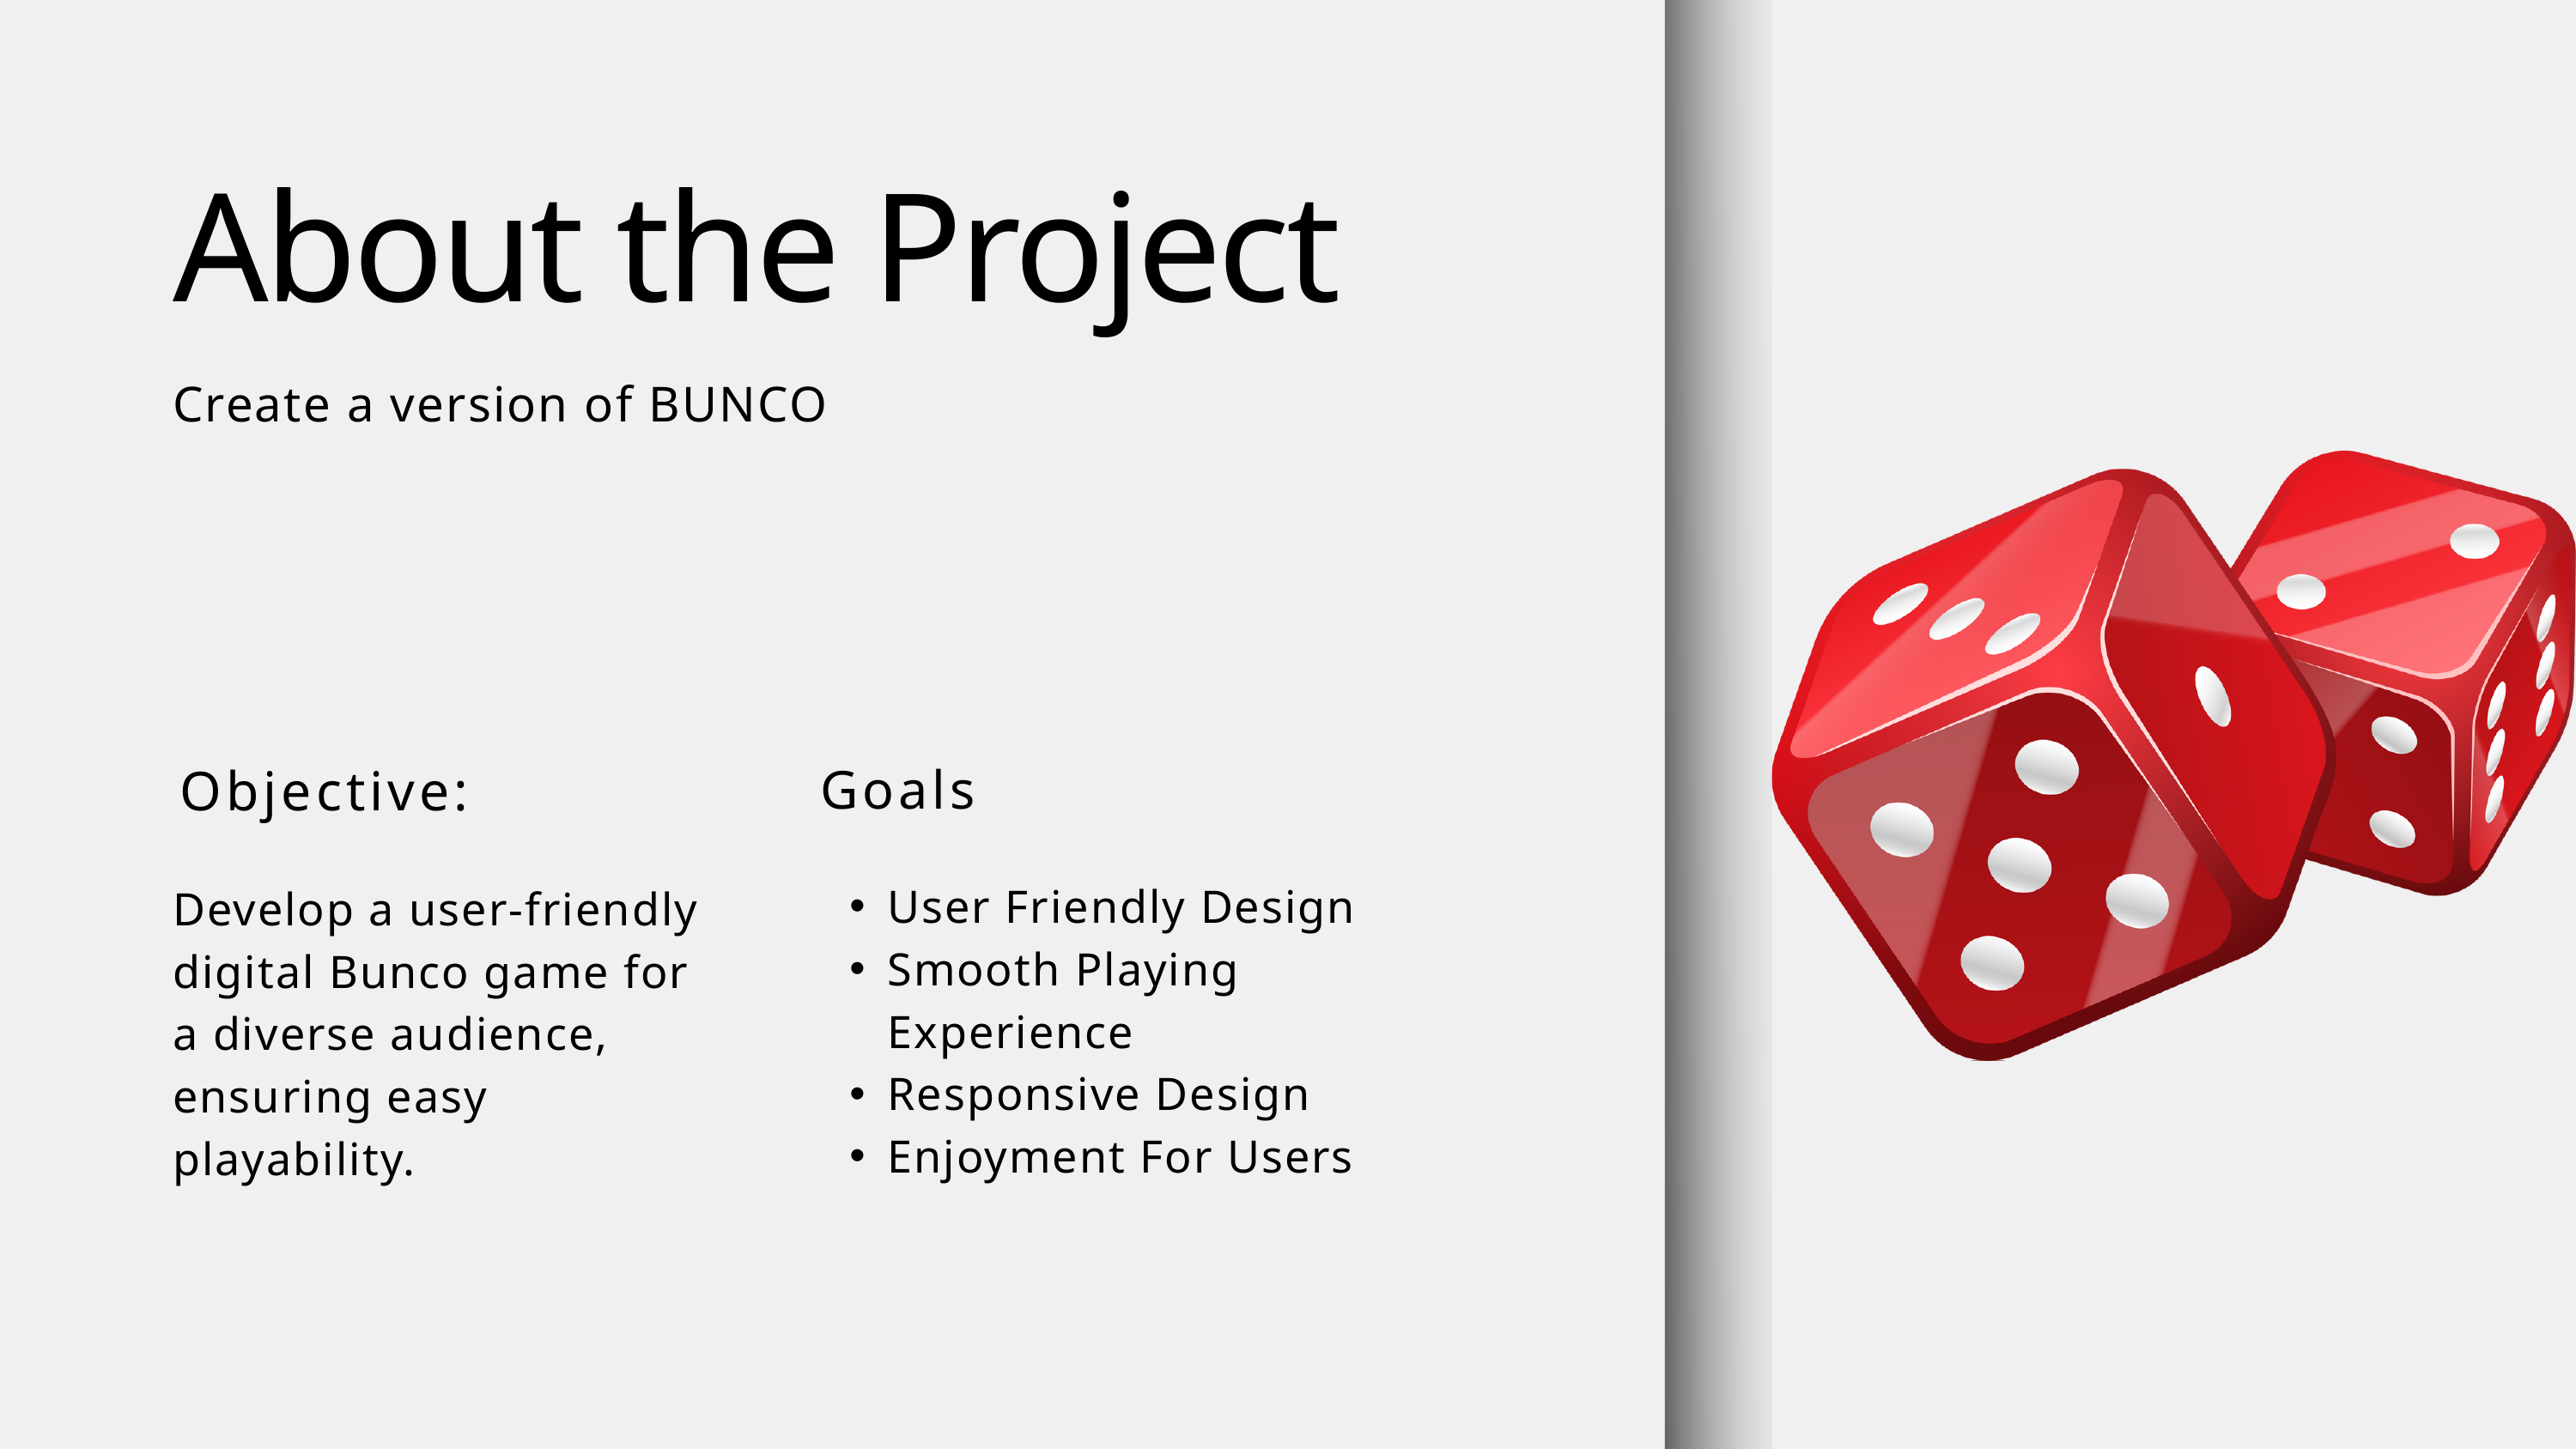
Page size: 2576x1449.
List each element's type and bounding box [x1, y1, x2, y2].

text_box [172, 144, 1451, 427]
text_box [1664, 0, 1772, 1449]
text_box [811, 755, 1476, 1112]
text_box [172, 755, 704, 1176]
text_box [1771, 451, 2576, 1061]
